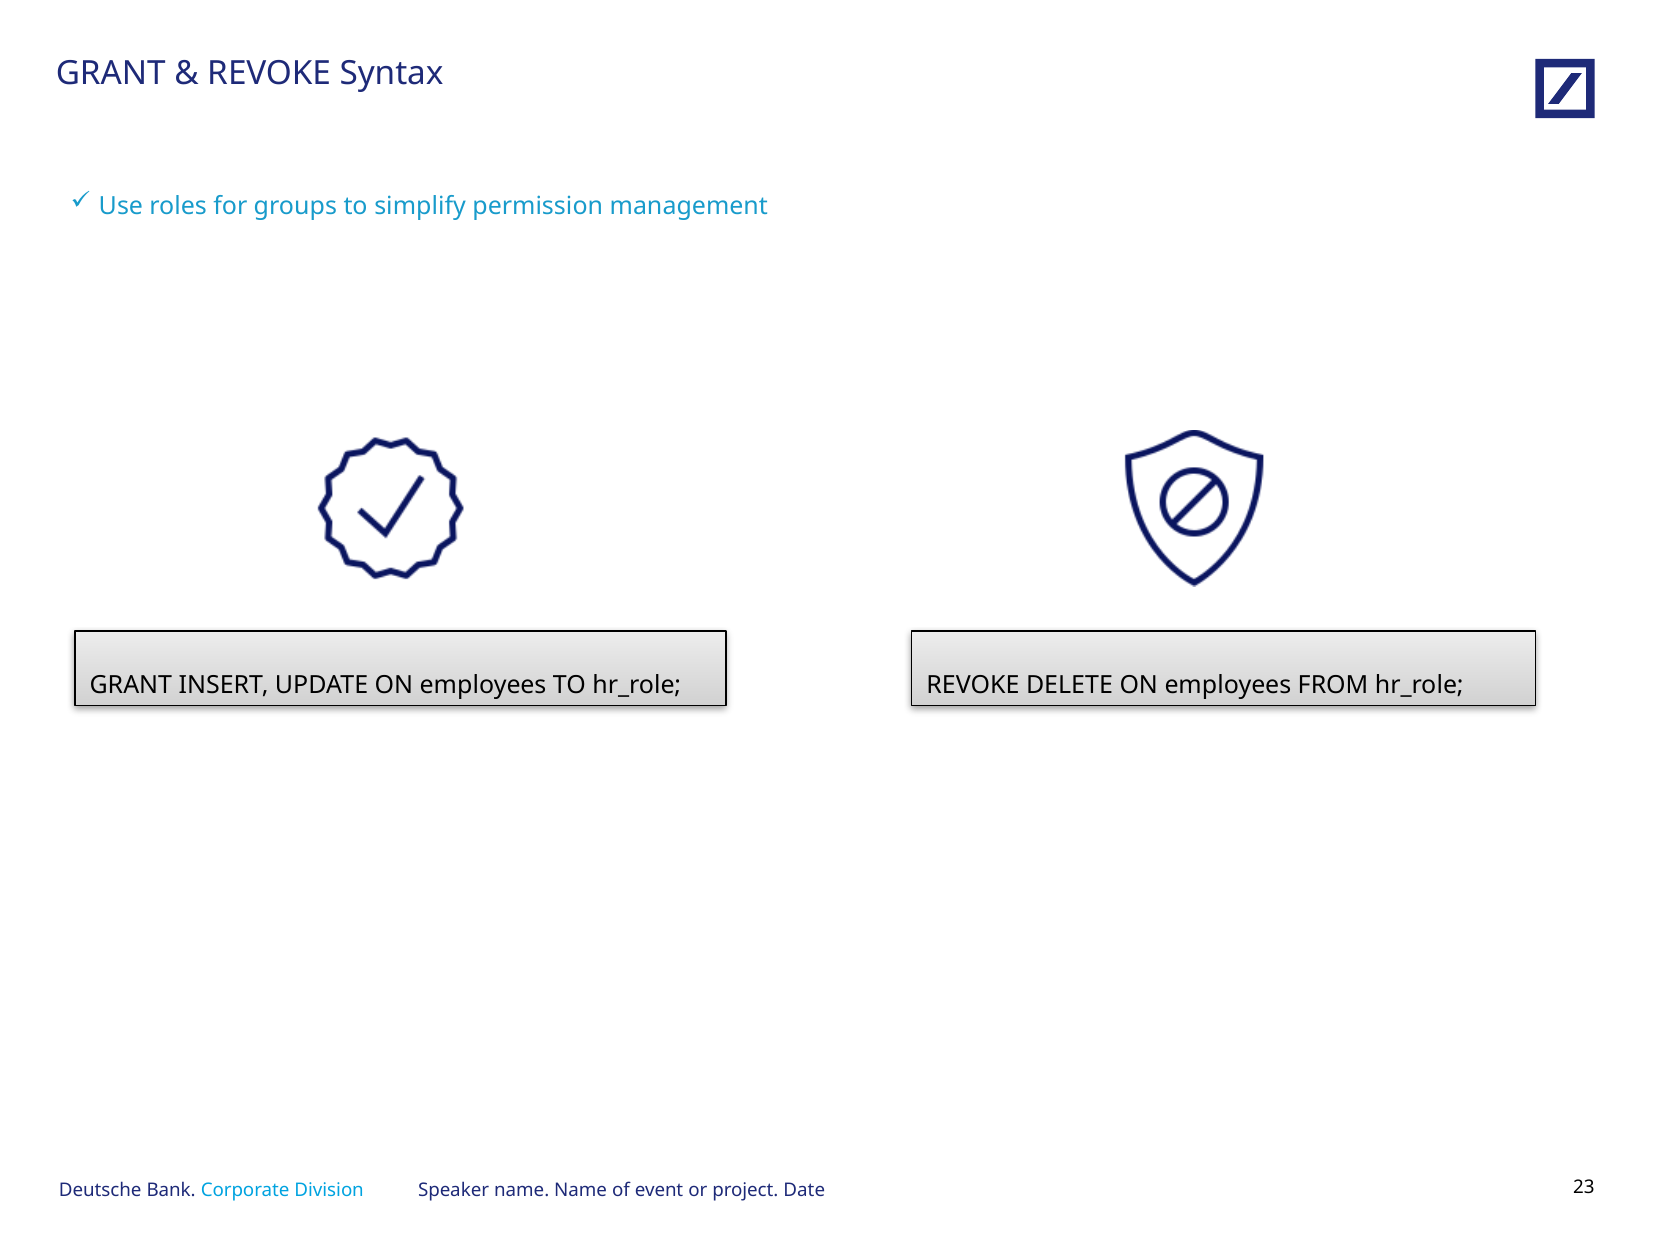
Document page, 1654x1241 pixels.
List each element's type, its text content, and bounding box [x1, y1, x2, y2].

text_box REVOKE DELETE ON employees FROM hr_role; [911, 630, 1536, 706]
picture [1115, 429, 1273, 587]
footer Speaker name. Name of event or project. Date [418, 1181, 1228, 1211]
text_box Use roles for groups to simplify permission management [55, 182, 883, 227]
text_box GRANT INSERT, UPDATE ON employees TO hr_role; [74, 630, 727, 706]
picture [312, 429, 470, 587]
slide_number 22 [1535, 1181, 1595, 1211]
title GRANT & REVOKE Syntax [55, 55, 1477, 148]
